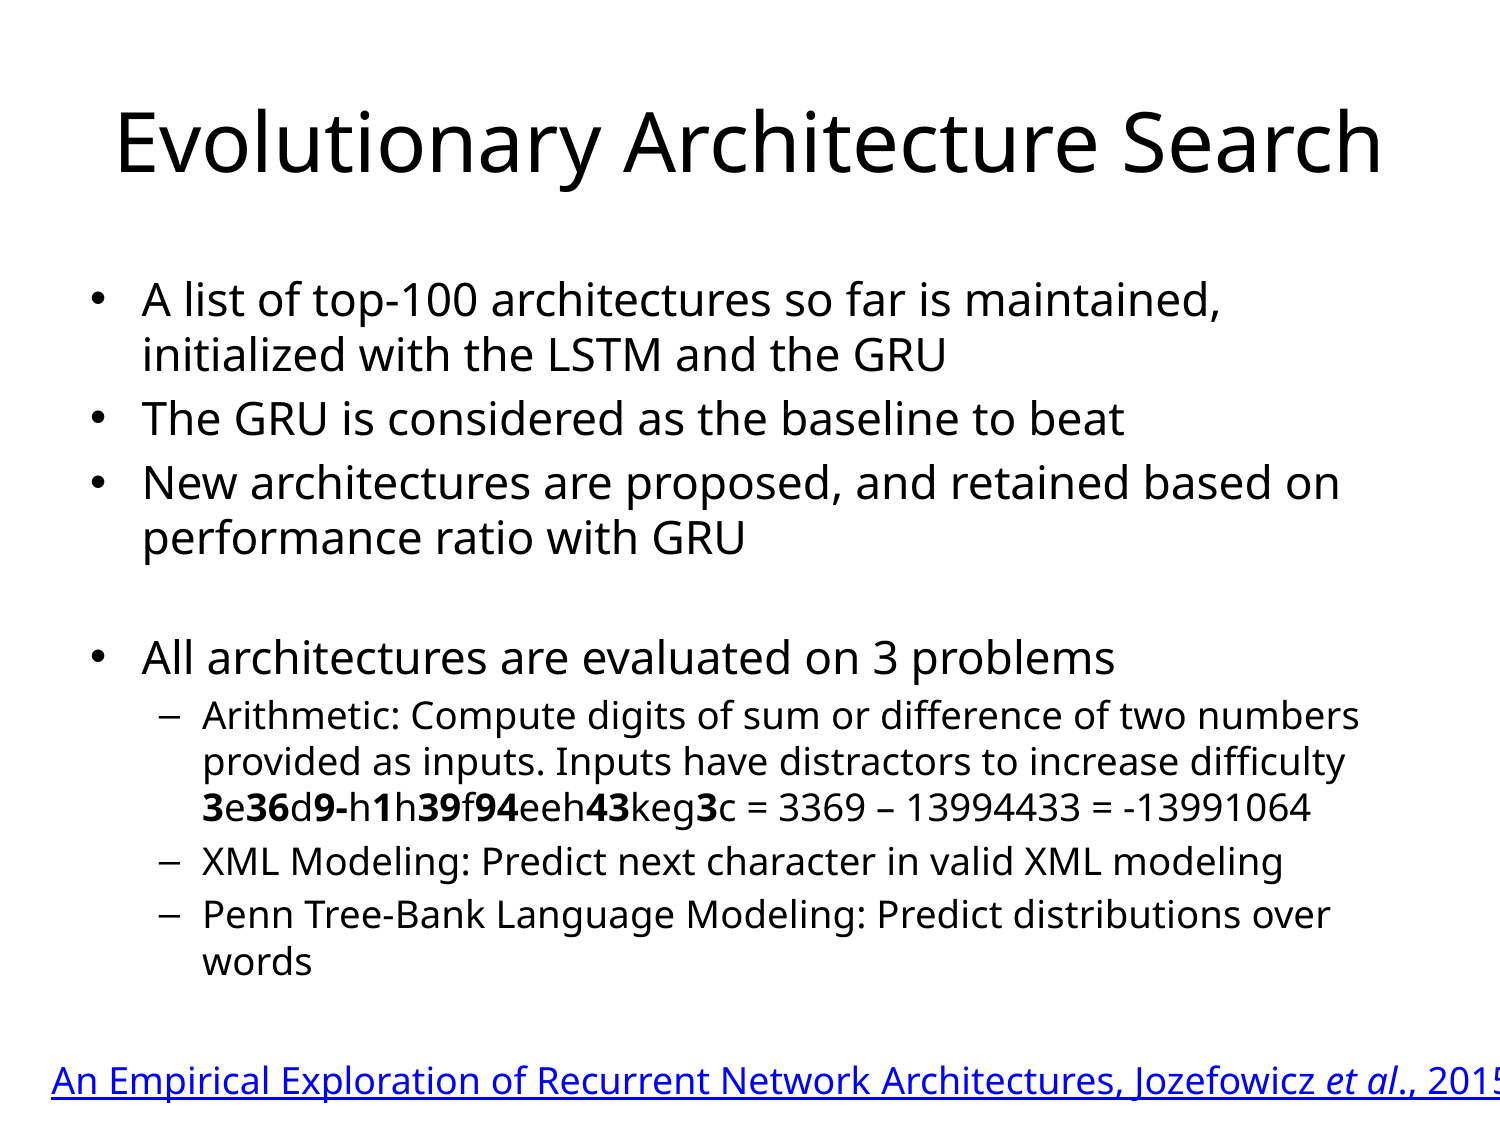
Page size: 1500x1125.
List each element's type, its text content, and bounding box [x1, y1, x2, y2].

text_box An Empirical Exploration of Recurrent Network Architectures, Jozefowicz et al., 2015 [36, 1049, 1500, 1116]
list A list of top-100 architectures so far is maintained, initialized with the LSTM and the GRU The GRU is considered as the baseline to beat New architectures are proposed, and retained based on performance ratio with GRU All architectures are evaluated on 3 problems Arithmetic: Compute digits of sum or difference of two numbers provided as inputs. Inputs have distractors to increase difficulty 3e36d9-h1h39f94eeh43keg3c = 3369 – 13994433 = -13991064 XML Modeling: Predict next character in valid XML modeling Penn Tree-Bank Language Modeling: Predict distributions over words [75, 262, 1425, 1005]
title Evolutionary Architecture Search [75, 45, 1425, 233]
